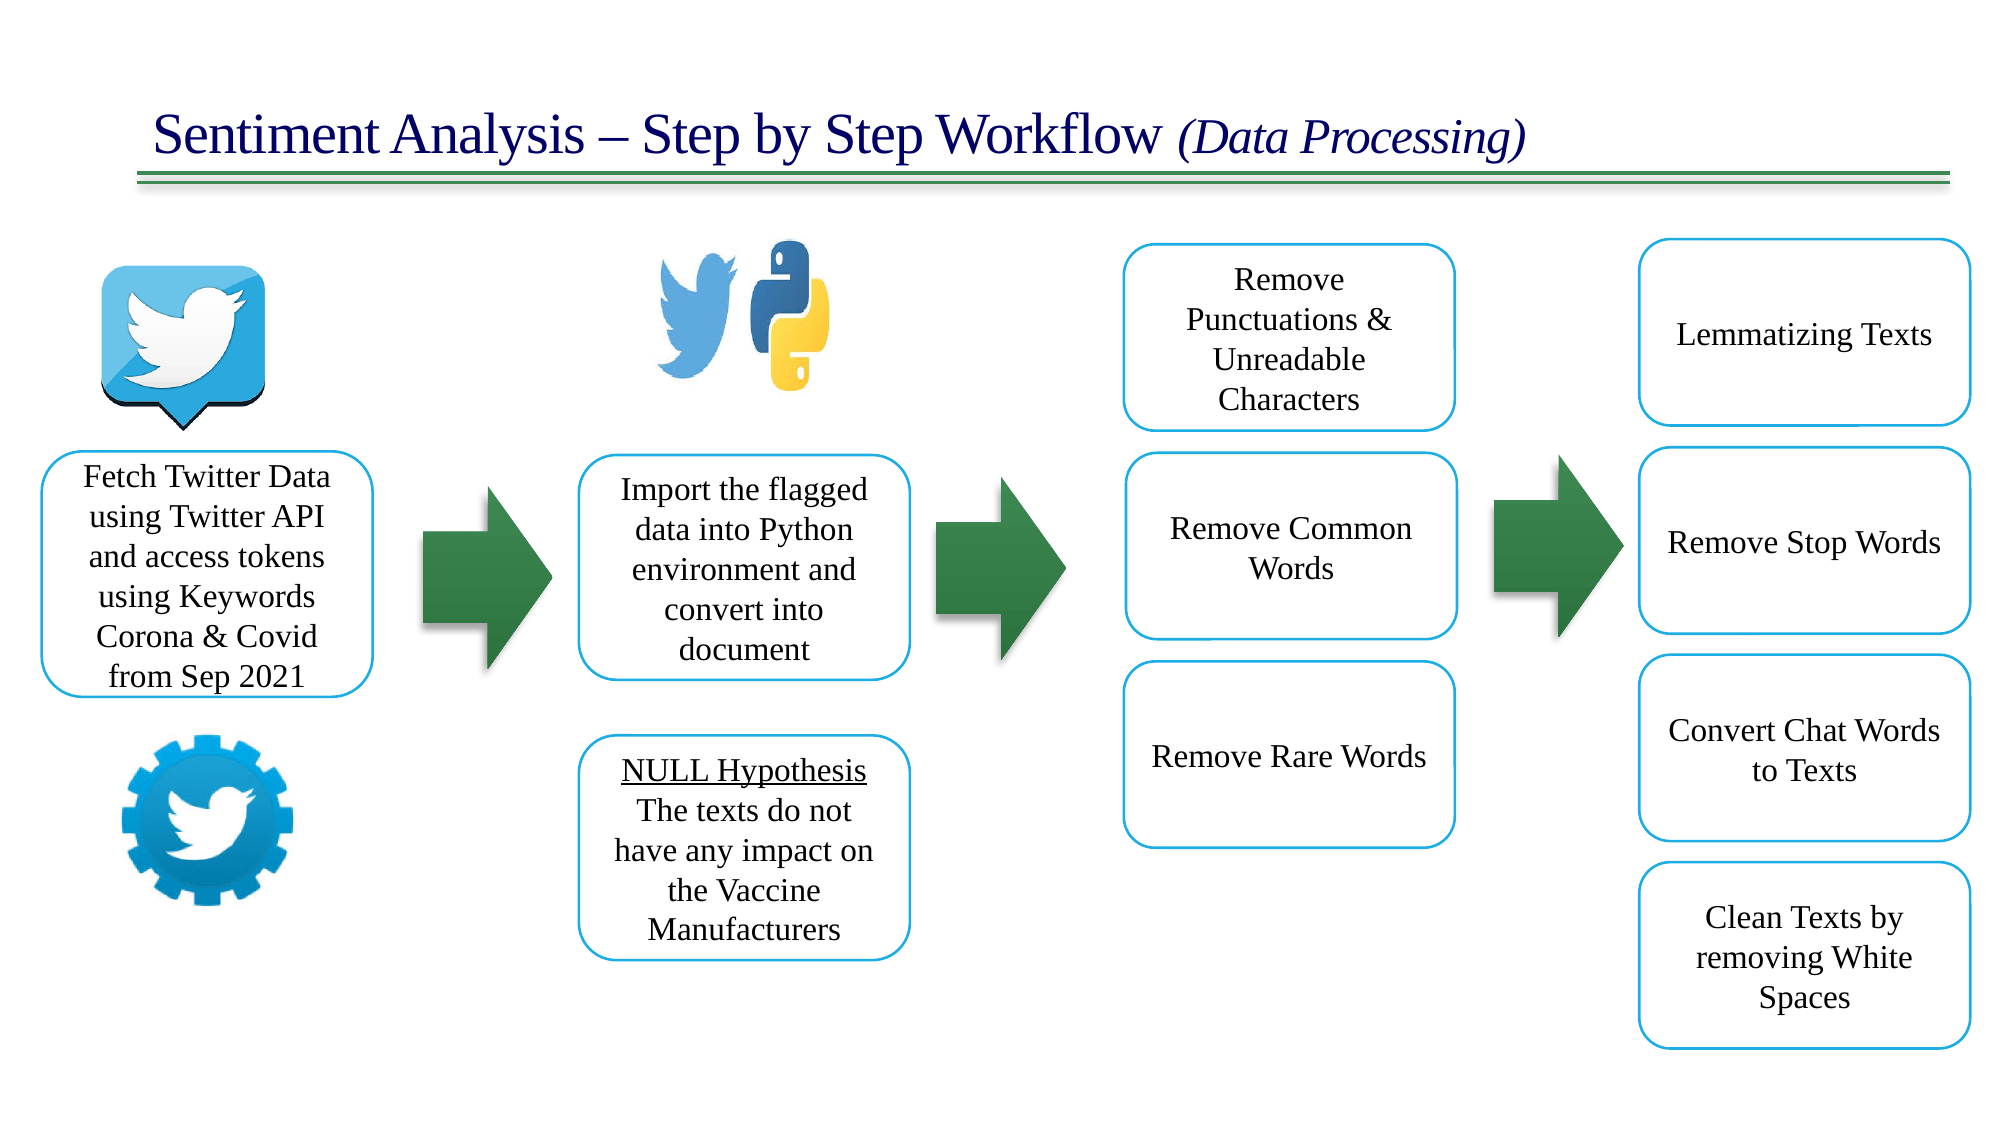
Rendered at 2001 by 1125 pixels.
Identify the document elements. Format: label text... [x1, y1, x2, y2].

text_box Fetch Twitter Data using Twitter API and access tokens using Keywords Corona & Covid from Sep 2021 [40, 450, 374, 699]
text_box Remove Stop Words [1637, 445, 1972, 636]
text_box Remove Common Words [1124, 451, 1459, 641]
picture [114, 727, 300, 913]
text_box [1493, 454, 1624, 638]
text_box [422, 485, 553, 669]
title Sentiment Analysis – Step by Step Workflow (Data Processing) [137, 47, 1950, 171]
text_box Remove Punctuations & Unreadable Characters [1122, 242, 1457, 432]
text_box [936, 476, 1067, 660]
text_box Clean Texts by removing White Spaces [1637, 860, 1972, 1050]
picture [643, 219, 846, 414]
text_box NULL Hypothesis The texts do not have any impact on the Vaccine Manufacturers [577, 733, 912, 962]
text_box Lemmatizing Texts [1637, 237, 1972, 427]
text_box Convert Chat Words to Texts [1637, 653, 1972, 843]
picture [100, 265, 265, 431]
text_box Import the flagged data into Python environment and convert into document [577, 453, 912, 682]
text_box Remove Rare Words [1122, 660, 1457, 850]
